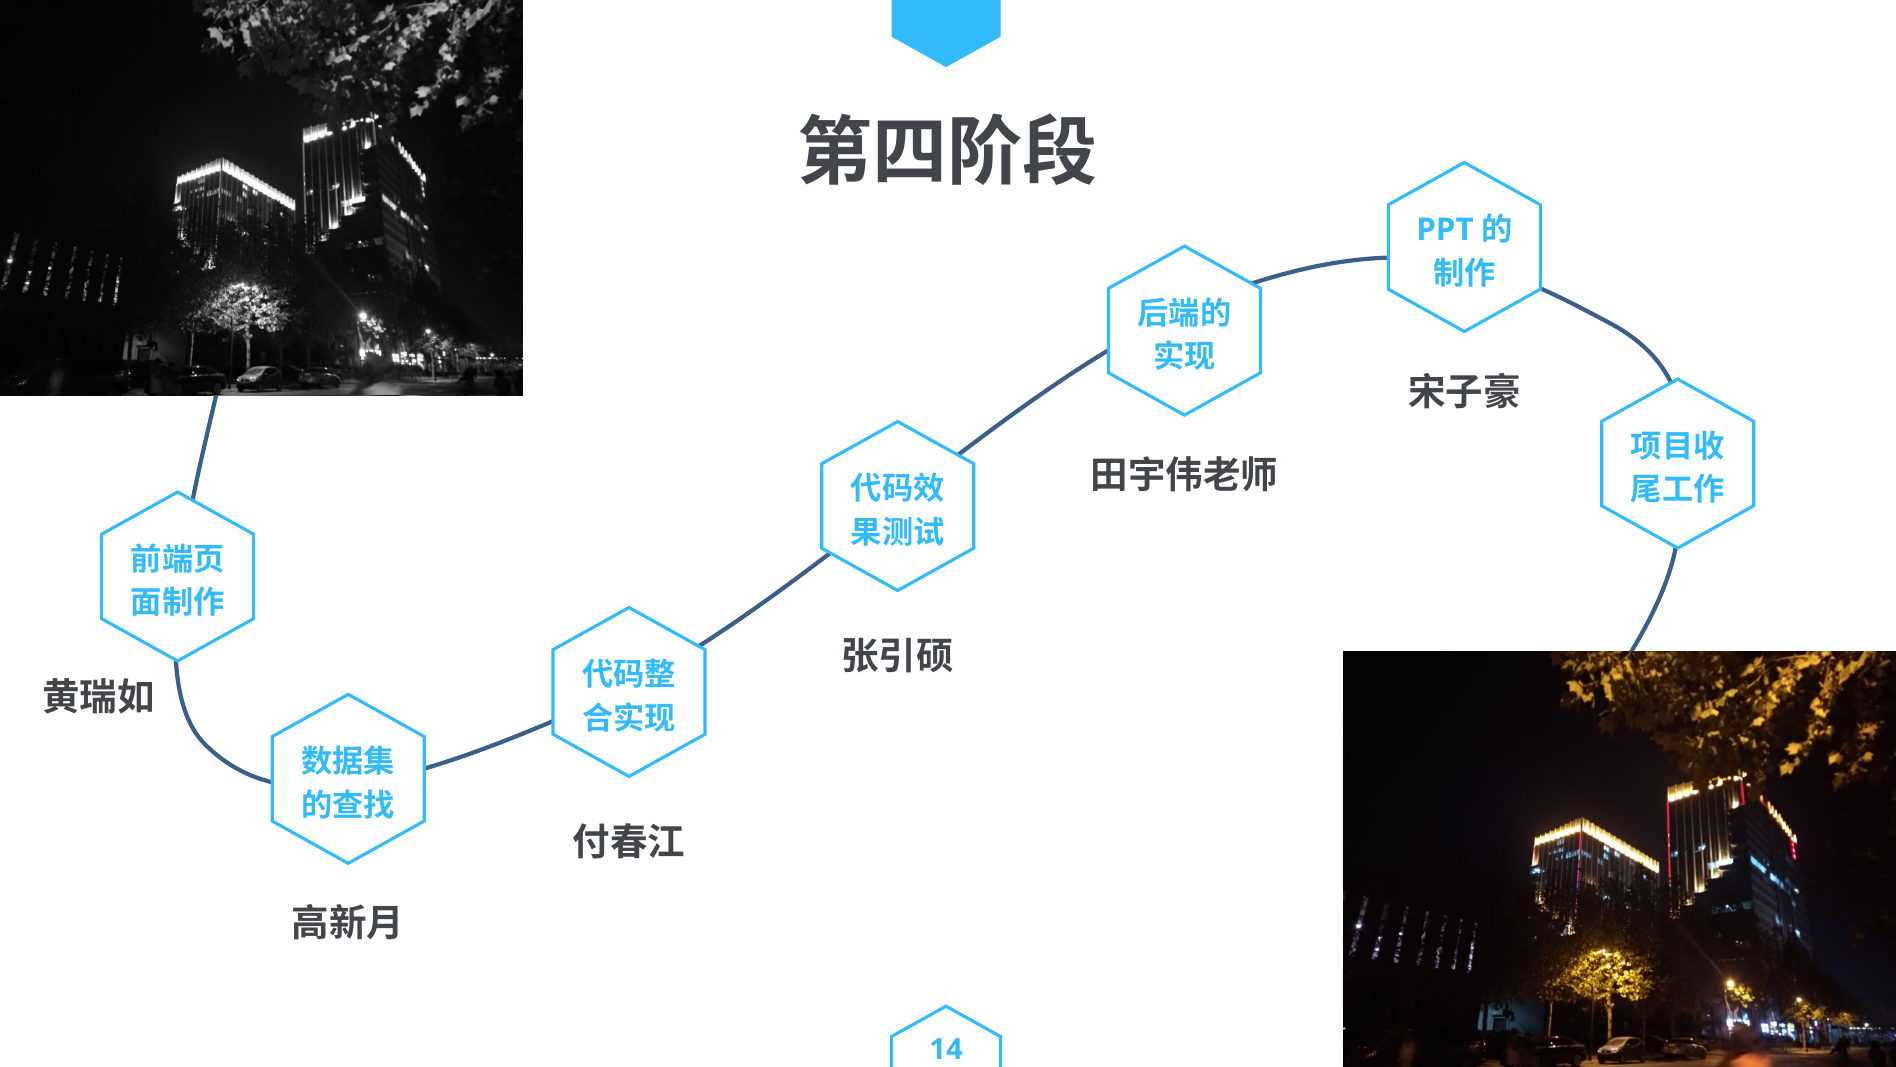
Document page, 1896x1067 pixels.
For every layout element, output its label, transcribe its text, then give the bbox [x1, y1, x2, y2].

picture [0, 0, 523, 396]
text_box 第四阶段 [533, 87, 1362, 196]
text_box 田宇伟老师 [1081, 441, 1288, 498]
text_box 张引硕 [794, 622, 1001, 679]
text_box 项目收尾工作 [1601, 379, 1754, 549]
picture [1342, 650, 1896, 1067]
text_box PPT的制作 [1388, 162, 1541, 332]
text_box [993, 1032, 1001, 1067]
text_box [917, 1006, 975, 1022]
text_box 后端的实现 [1108, 246, 1261, 416]
text_box 高新月 [190, 889, 506, 946]
text_box [957, 255, 1678, 674]
text_box 代码效果测试 [821, 421, 974, 591]
text_box 宋子豪 [1361, 358, 1568, 415]
text_box [173, 405, 832, 785]
text_box 数据集的查找 [272, 694, 425, 864]
text_box 前端页面制作 [101, 491, 254, 661]
text_box [891, 1032, 899, 1067]
text_box 14 [899, 1022, 993, 1067]
text_box 代码整合实现 [552, 607, 706, 777]
text_box [891, 0, 1001, 68]
text_box 付春江 [526, 808, 733, 865]
text_box 黄瑞如 [0, 663, 202, 720]
